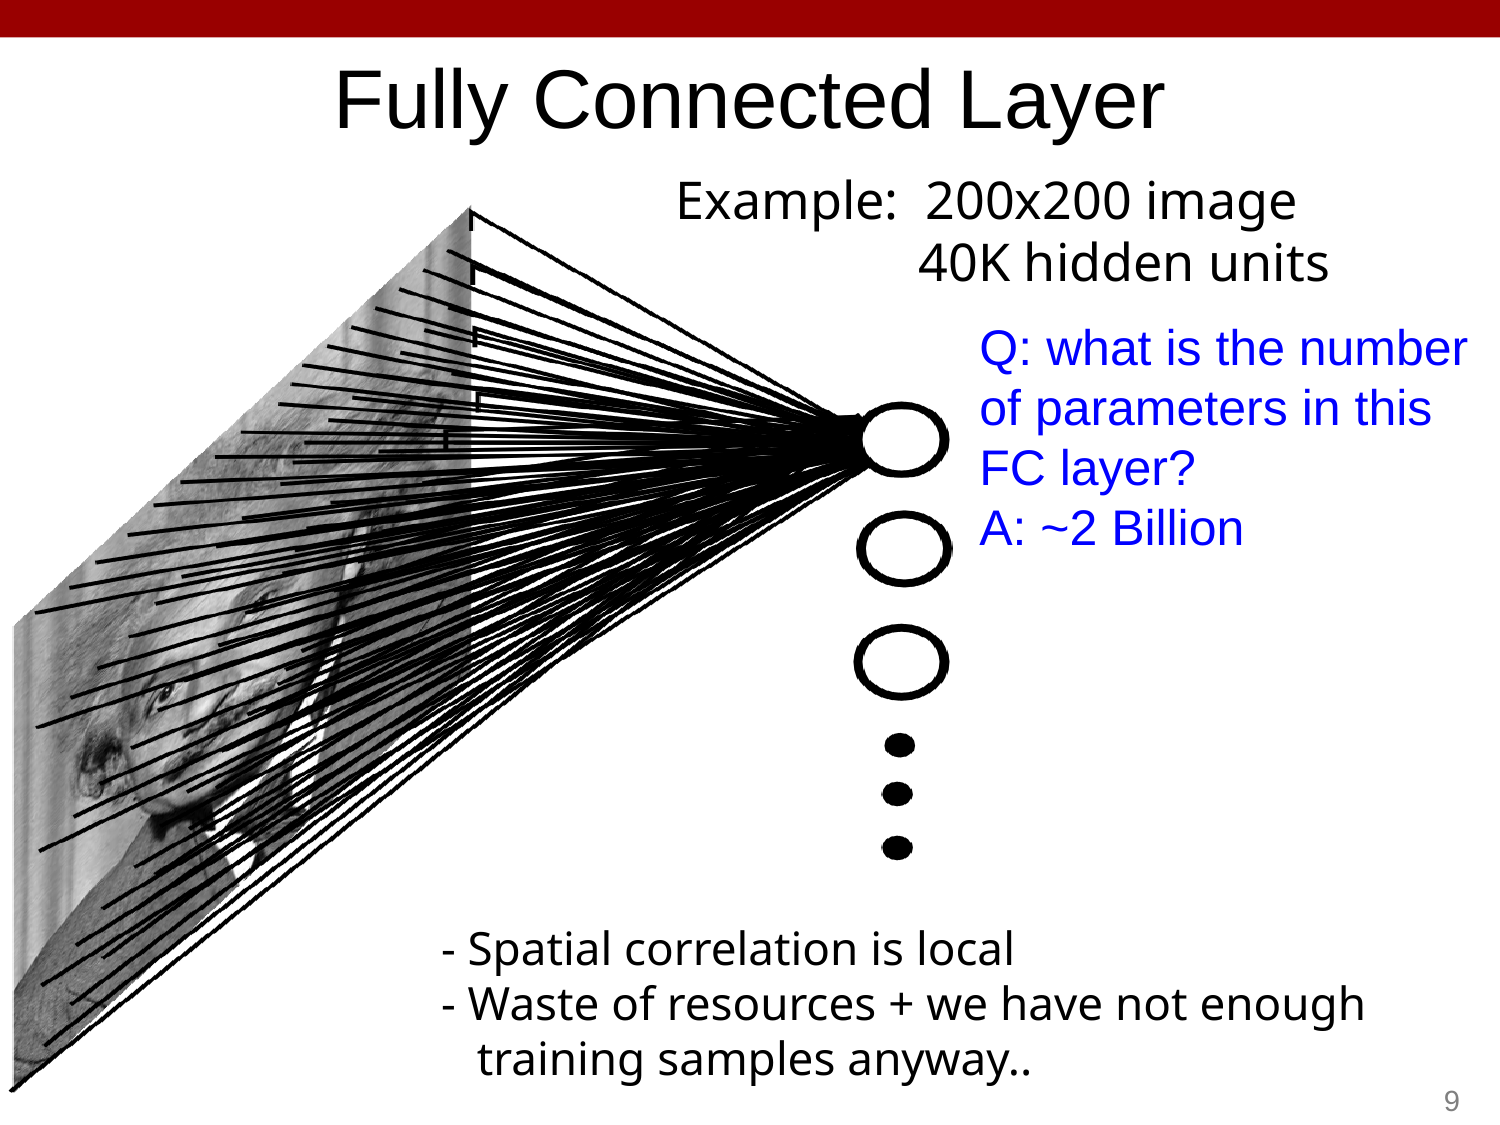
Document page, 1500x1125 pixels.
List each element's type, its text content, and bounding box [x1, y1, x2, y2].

text_box Q: what is the number of parameters in this FC layer? A: ~2 Billion [964, 299, 1500, 489]
text_box Fully Connected Layer [112, 37, 1388, 150]
text_box - Spatial correlation is local - Waste of resources + we have not enough training samples anyway.. [957, 909, 1463, 1075]
picture [7, 203, 953, 1094]
slide_number 9 [1162, 1049, 1476, 1125]
text_box Example: 200x200 image 40K hidden units [662, 156, 1500, 477]
